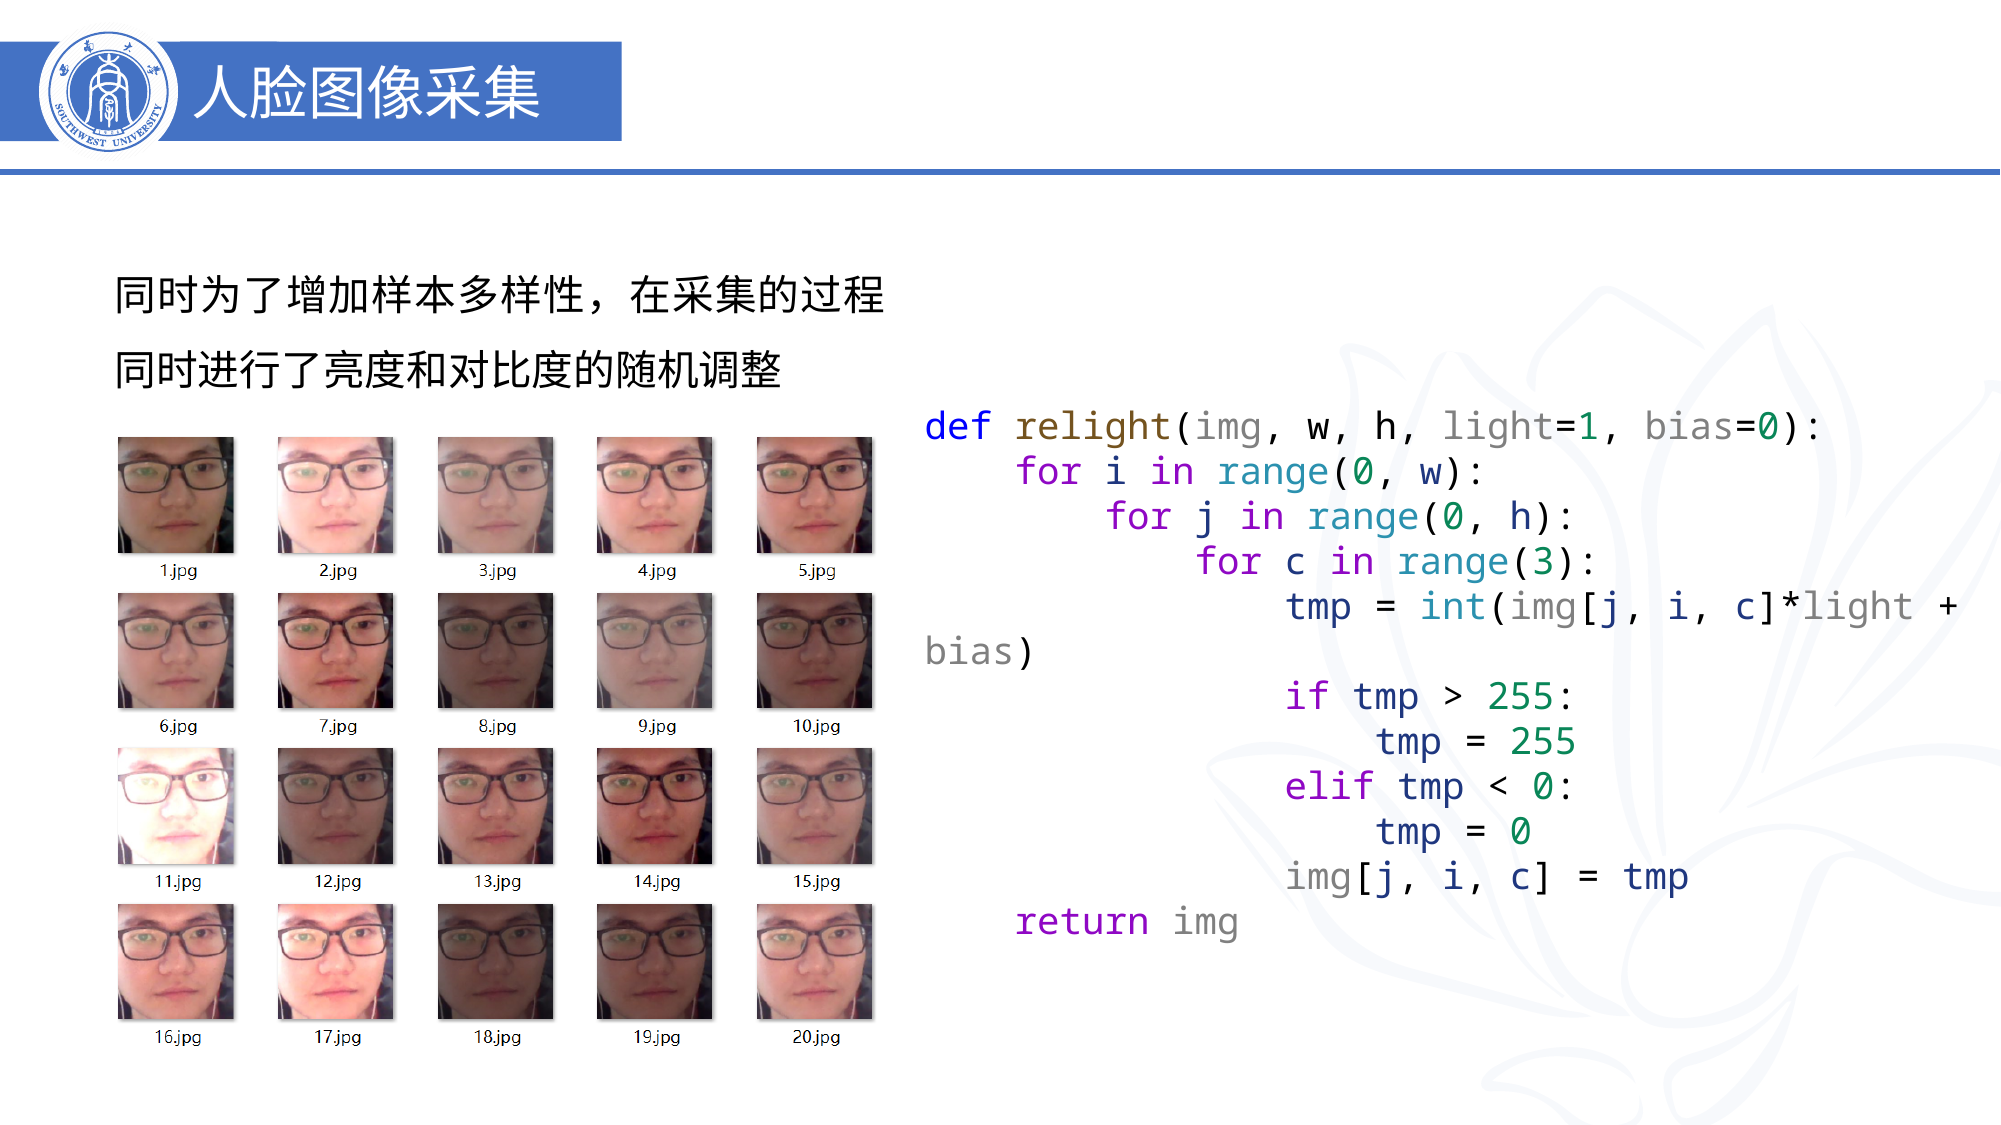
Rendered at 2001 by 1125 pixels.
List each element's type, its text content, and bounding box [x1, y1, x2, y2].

text_box 同时为了增加样本多样性，在采集的过程同时进行了亮度和对比度的随机调整 [99, 236, 901, 402]
text_box def relight(img, w, h, light=1, bias=0): for i in range(0, w): for j in range(0, h): for c in range(3): tmp = int(img[j, i, c]*light + bias) if tmp > 255: tmp = 255 elif tmp < 0: tmp = 0 img[j, i, c] = tmp return img [909, 394, 2000, 1040]
picture [90, 422, 910, 1064]
list 人脸图像采集 [180, 41, 622, 141]
